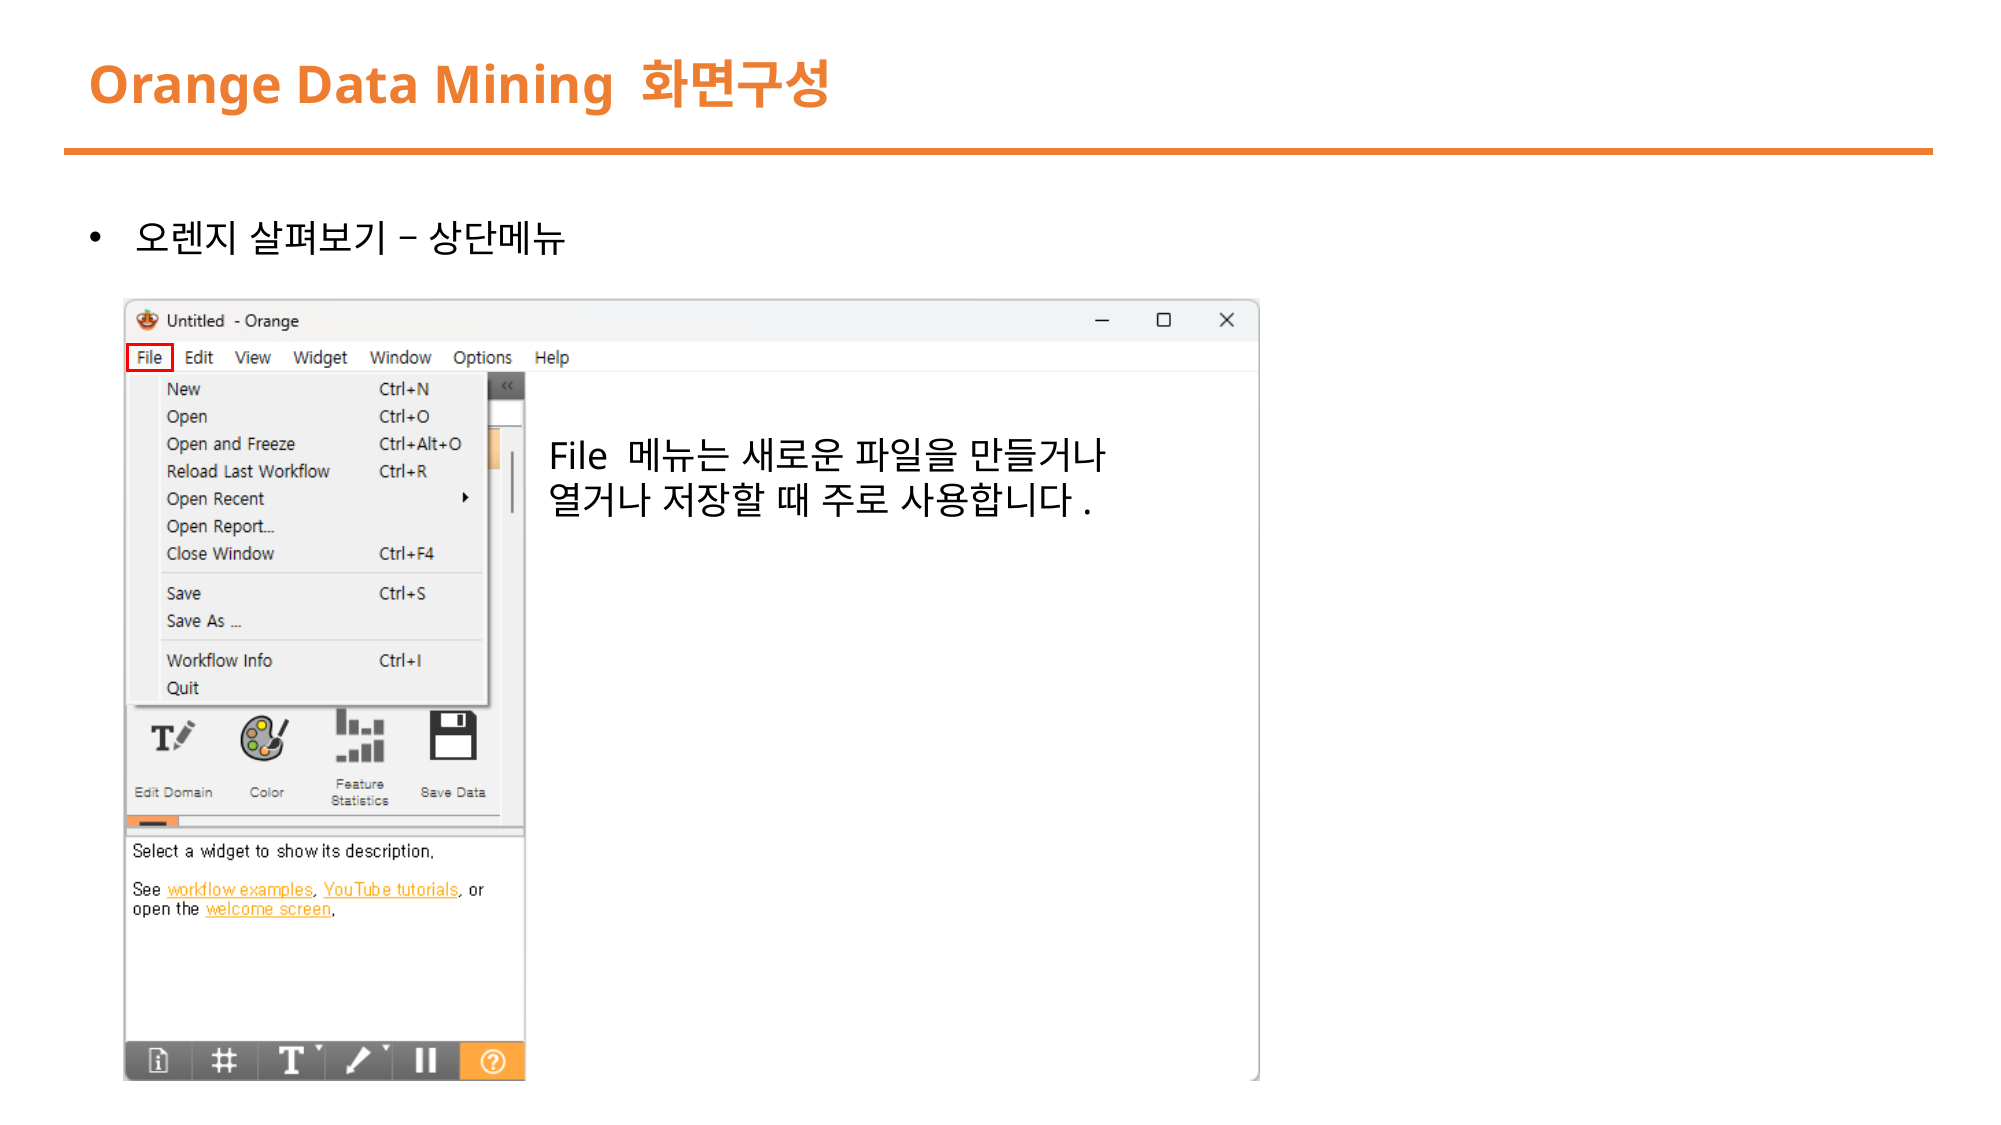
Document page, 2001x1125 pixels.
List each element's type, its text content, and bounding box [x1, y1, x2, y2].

text_box 오렌지 살펴보기 – 상단메뉴 [74, 207, 1933, 267]
picture [123, 298, 1260, 1081]
text_box Orange Data Mining 화면구성 [74, 43, 966, 122]
